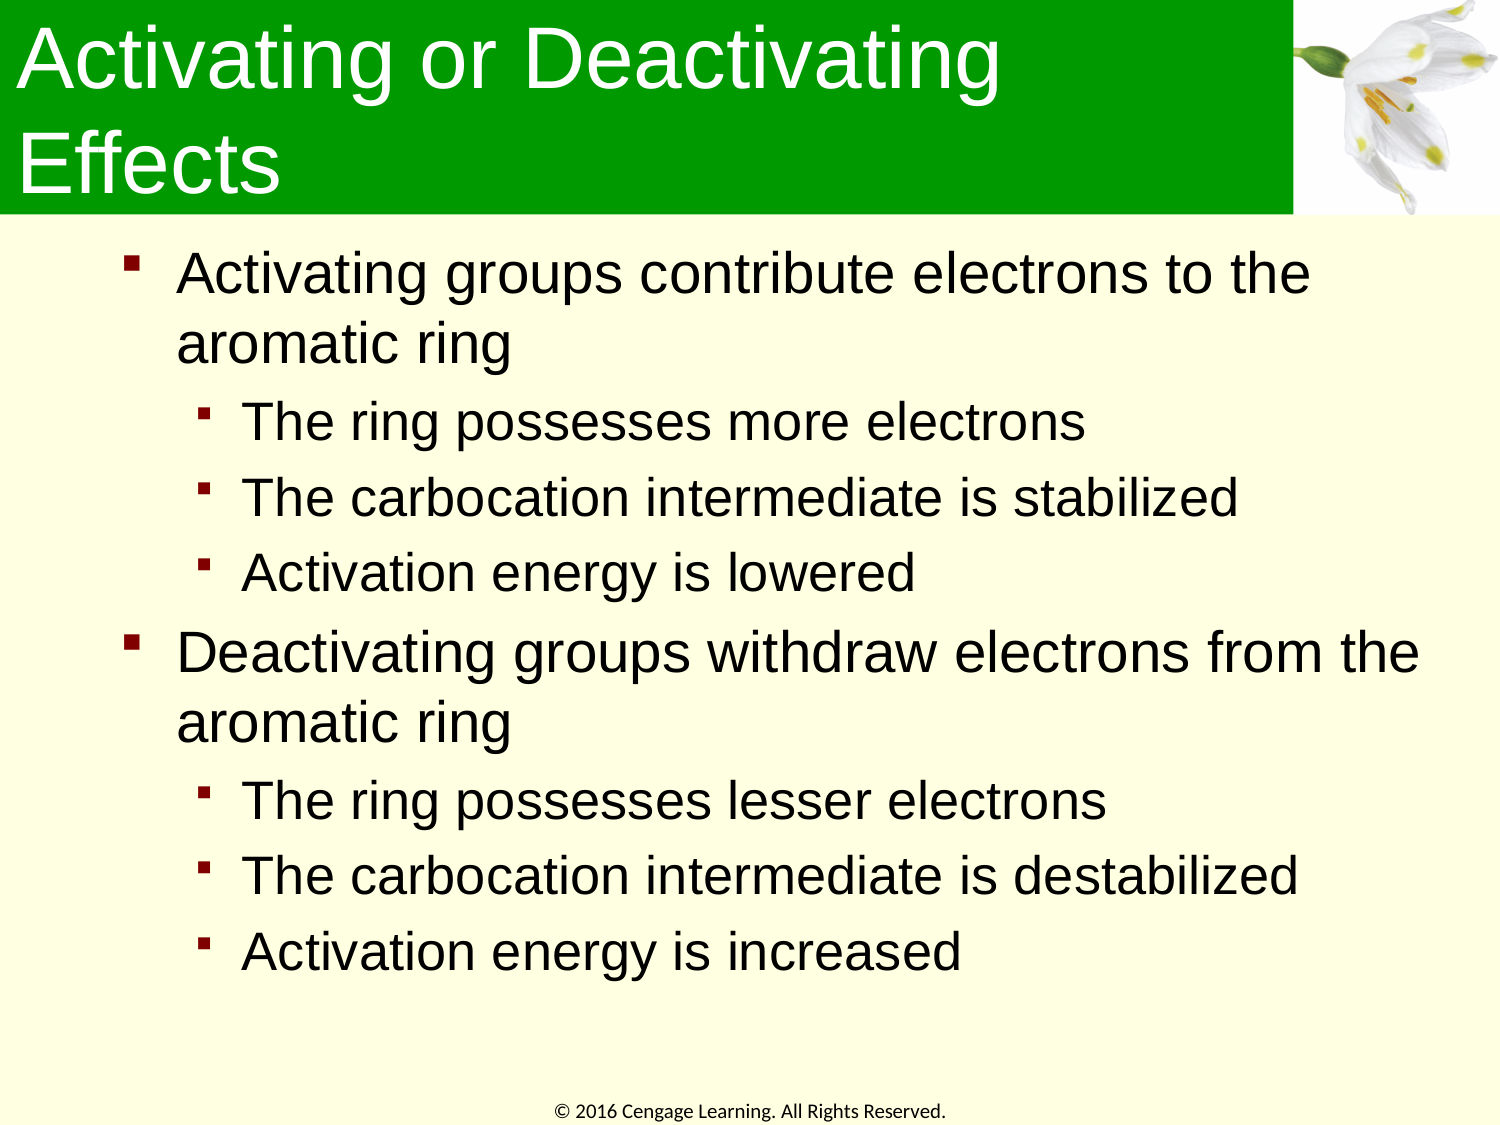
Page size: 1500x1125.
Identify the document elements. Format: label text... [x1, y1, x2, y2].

title Activating or Deactivating Effects [0, 0, 1288, 213]
picture [1293, 0, 1500, 215]
list Activating groups contribute electrons to the aromatic ring The ring possesses more electrons The carbocation intermediate is stabilized Activation energy is lowered Deactivating groups withdraw electrons from the aromatic ring The ring possesses lesser electrons The carbocation intermediate is destabilized Activation energy is increased [103, 227, 1450, 1065]
